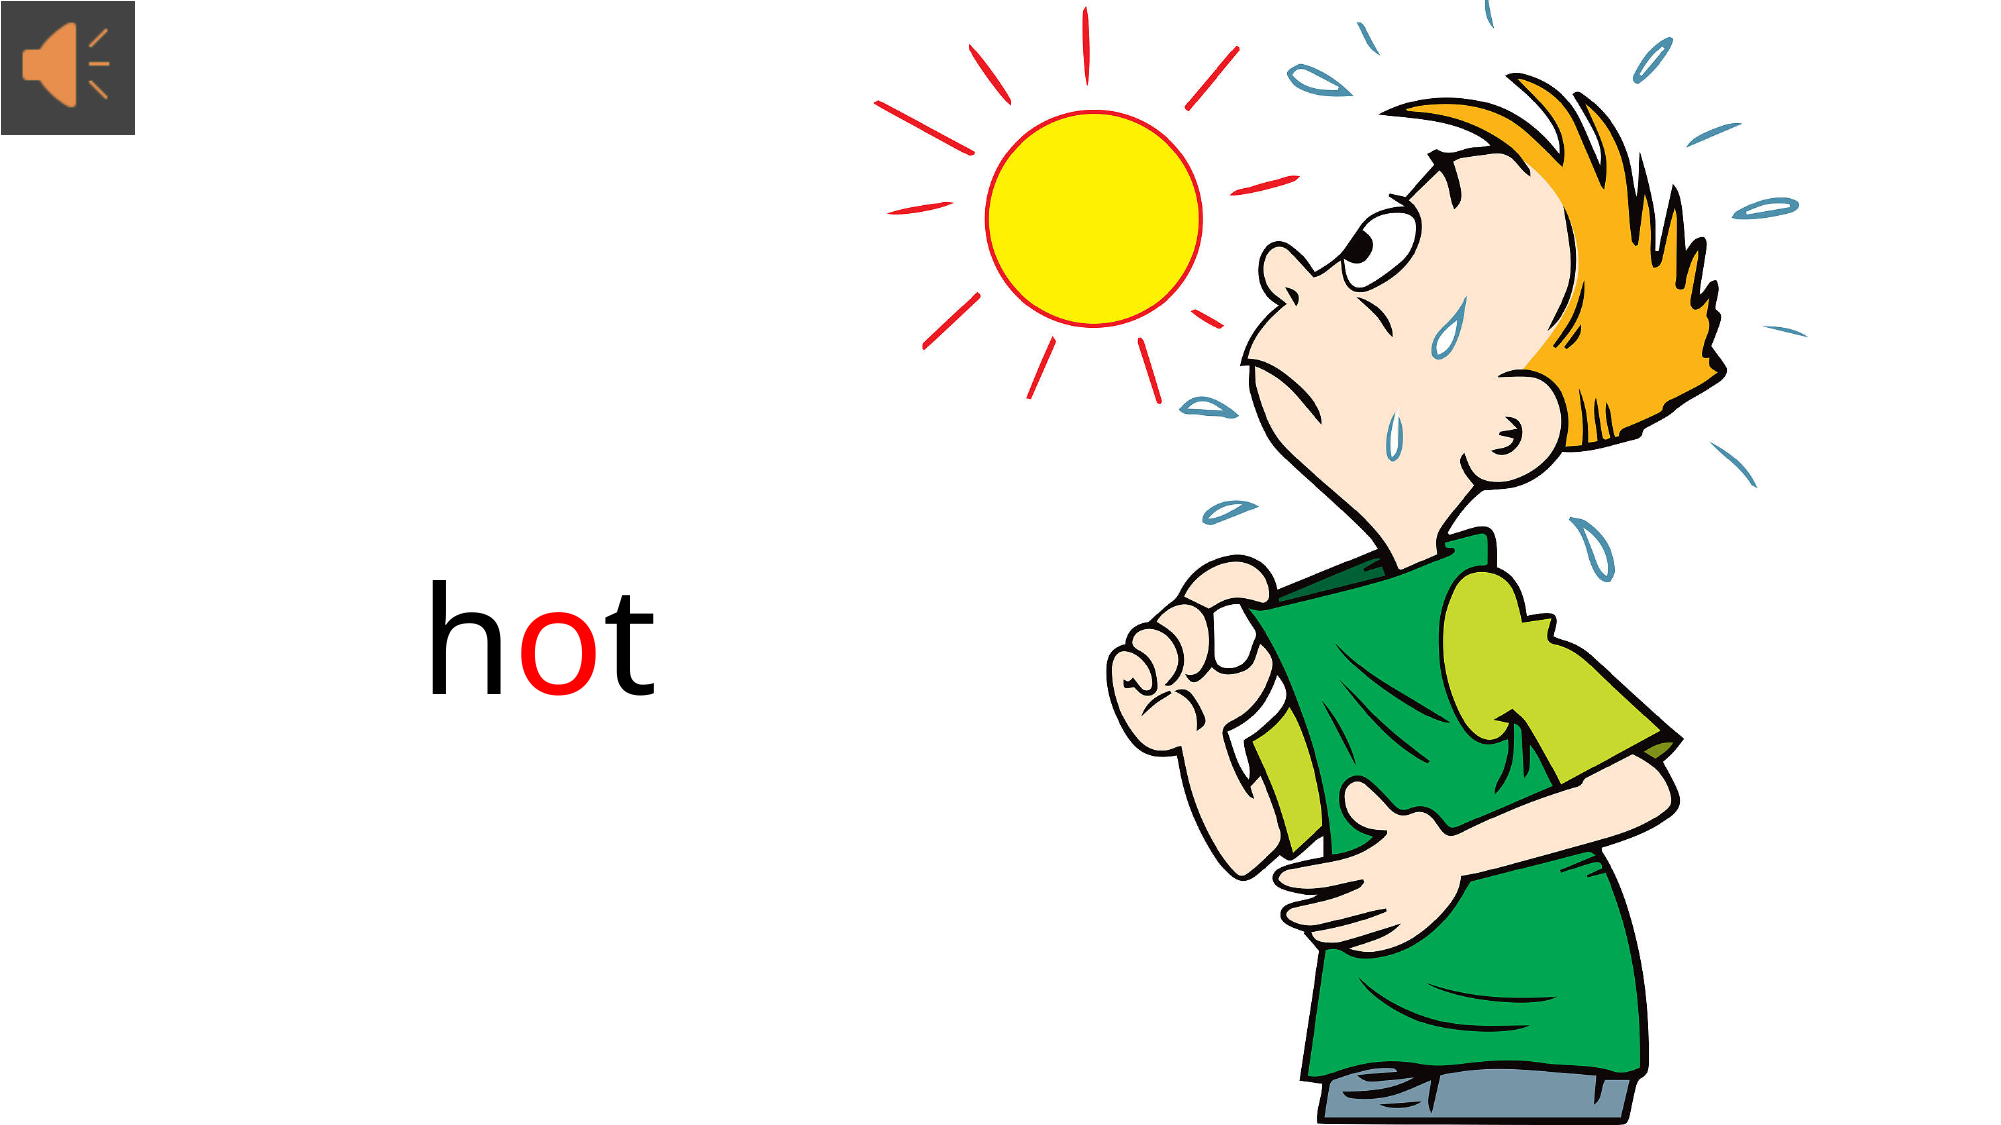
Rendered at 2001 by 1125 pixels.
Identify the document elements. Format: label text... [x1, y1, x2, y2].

picture [872, 0, 1809, 1125]
picture [0, 0, 136, 136]
text_box hot [405, 536, 773, 764]
